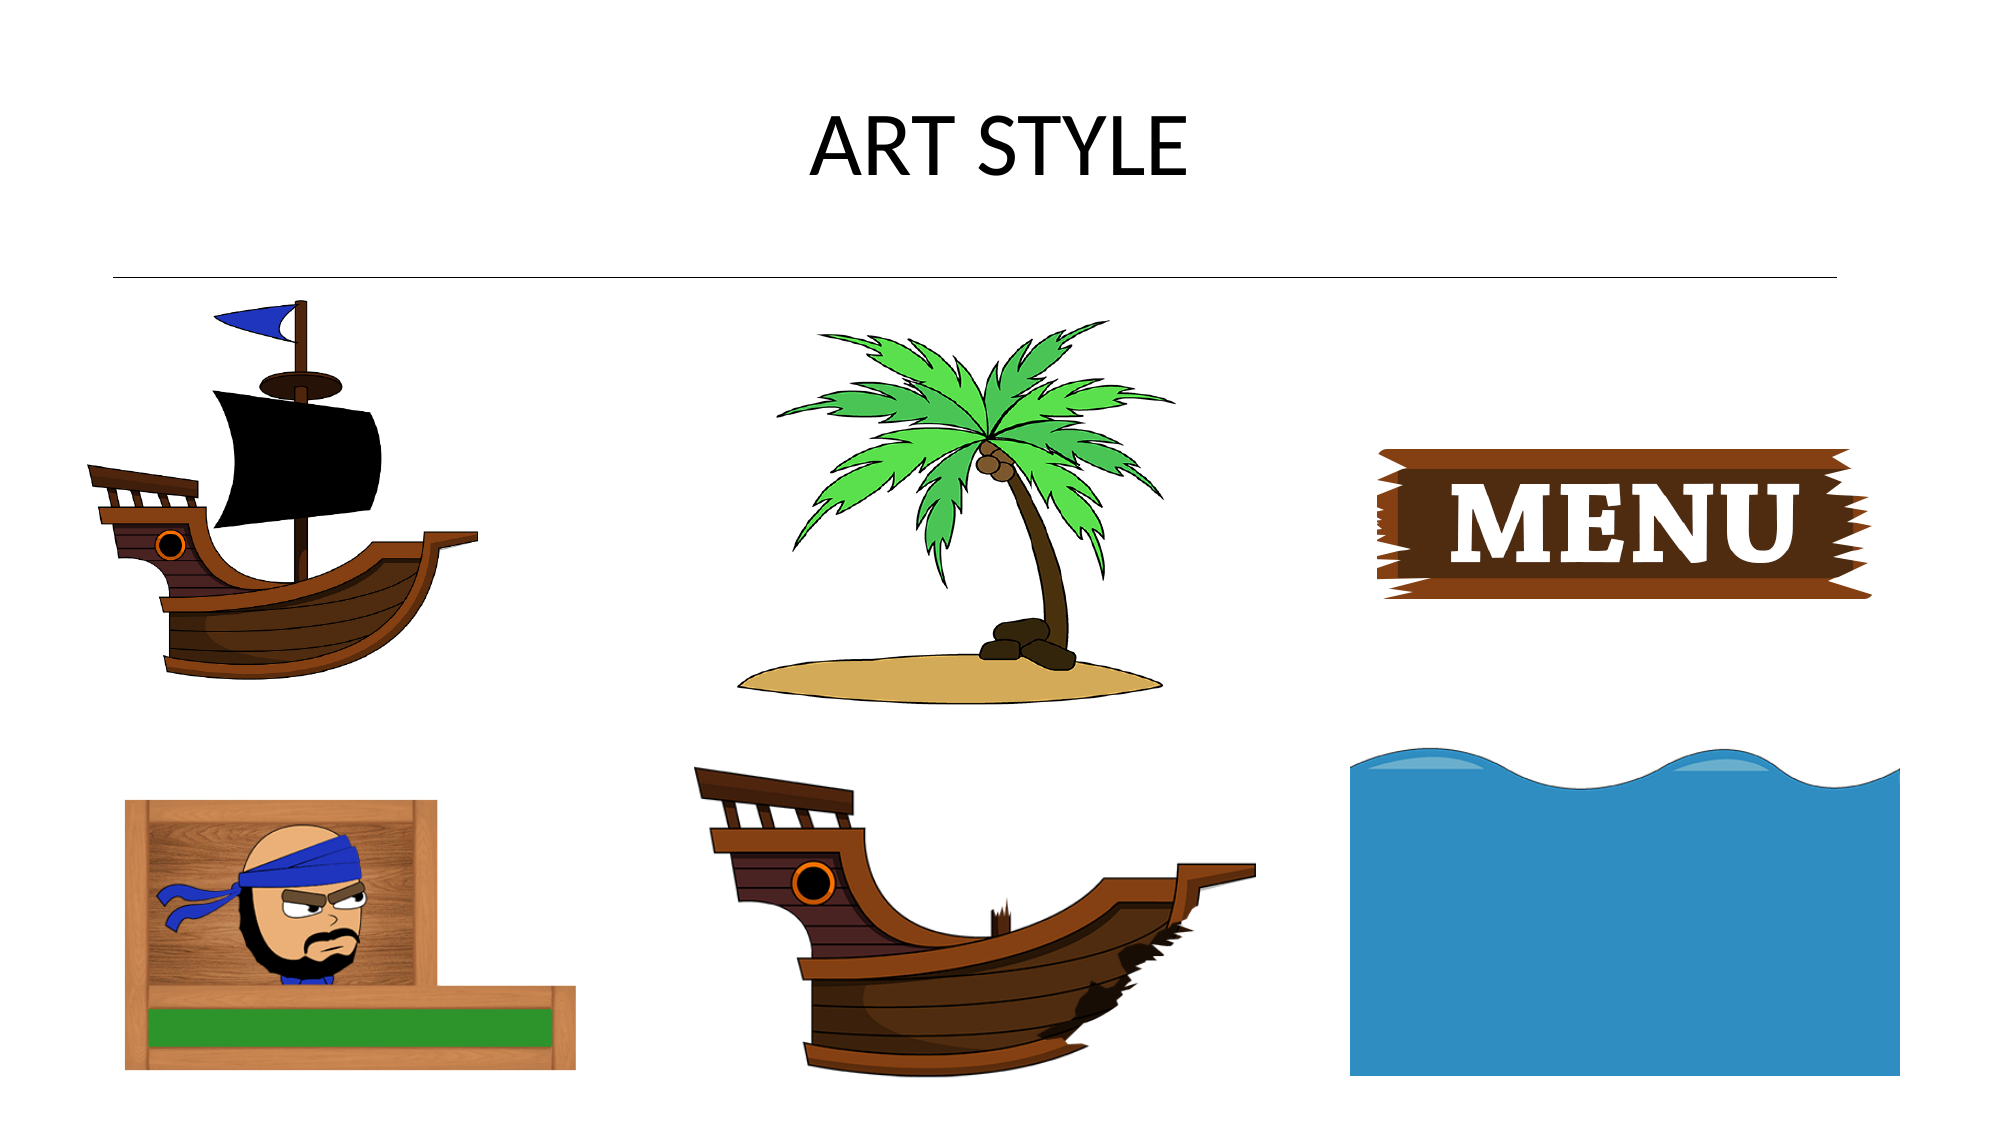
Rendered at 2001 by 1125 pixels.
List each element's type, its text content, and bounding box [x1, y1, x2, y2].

picture [693, 315, 1257, 1086]
picture [86, 294, 649, 1125]
picture [1349, 276, 1901, 1077]
title ART STYLE [99, 45, 1900, 233]
